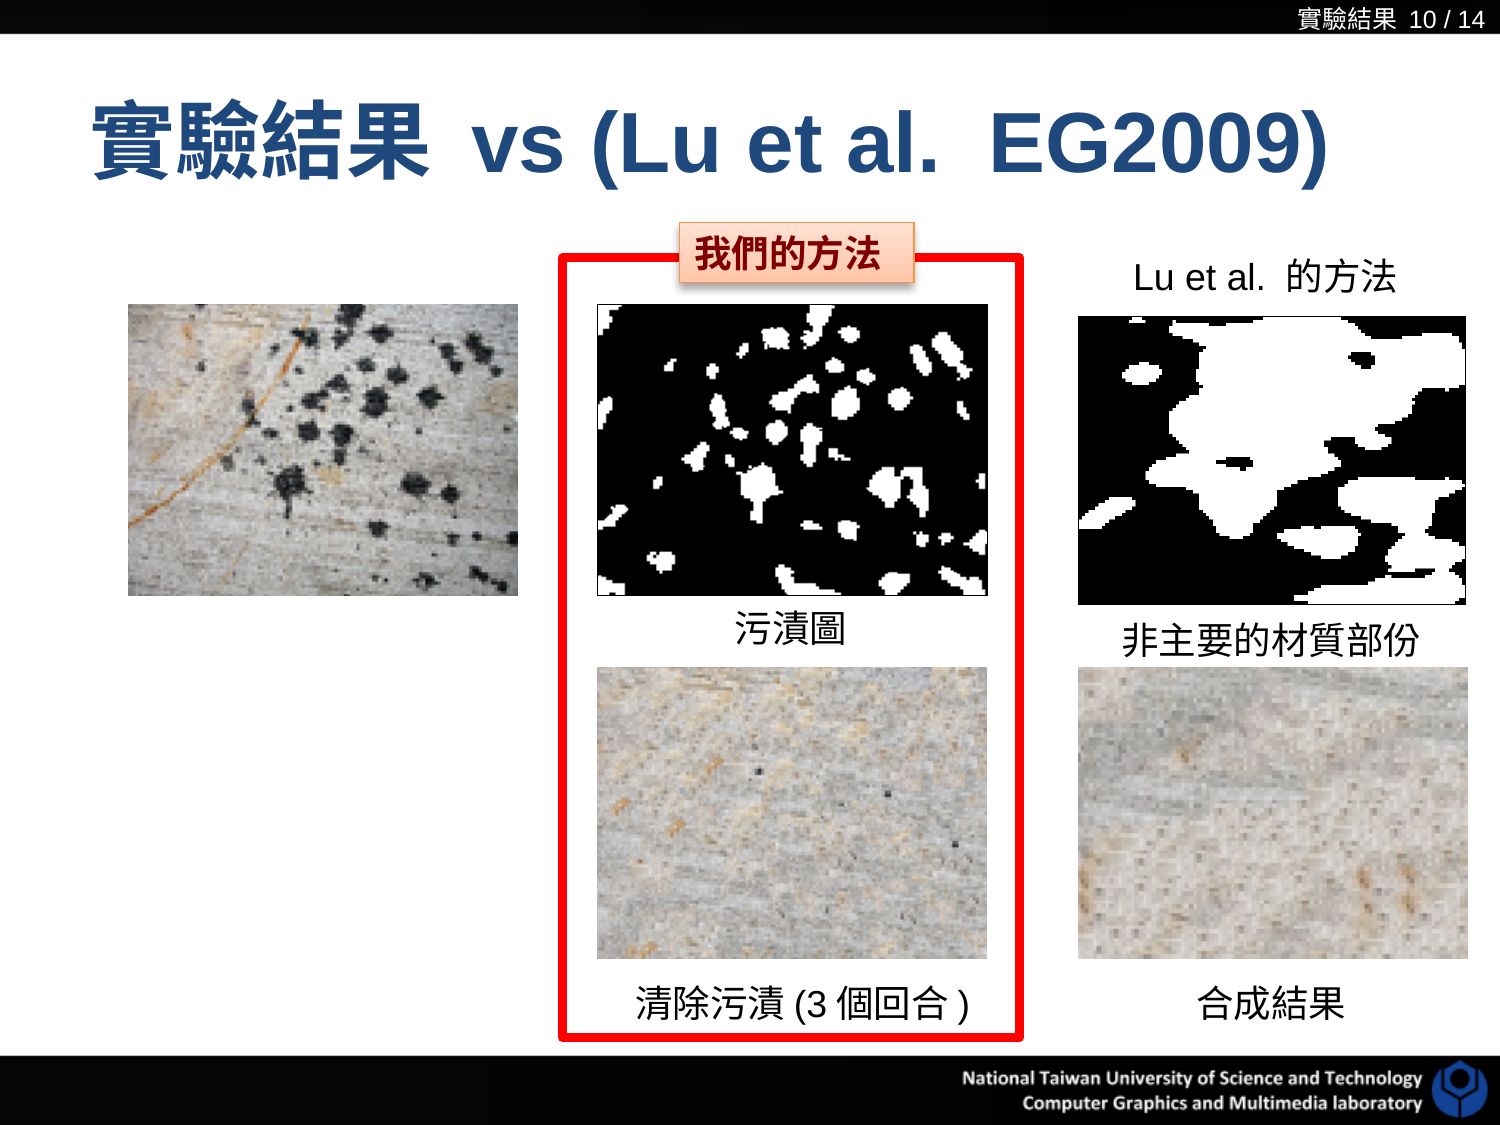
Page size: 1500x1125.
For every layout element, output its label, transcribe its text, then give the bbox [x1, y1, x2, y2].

picture [597, 304, 987, 596]
picture [597, 667, 987, 959]
text_box 我們的方法 [679, 222, 915, 283]
text_box 非主要的材質部份 [1078, 614, 1465, 667]
text_box 合成結果 [1089, 972, 1454, 1033]
list 實驗結果 10 / 14 [774, 0, 1500, 67]
text_box [558, 253, 1024, 1042]
title 實驗結果 vs (Lu et al. EG2009) [75, 45, 1425, 233]
text_box Lu et al. 的方法 [1113, 246, 1418, 306]
picture [0, 0, 1500, 1125]
